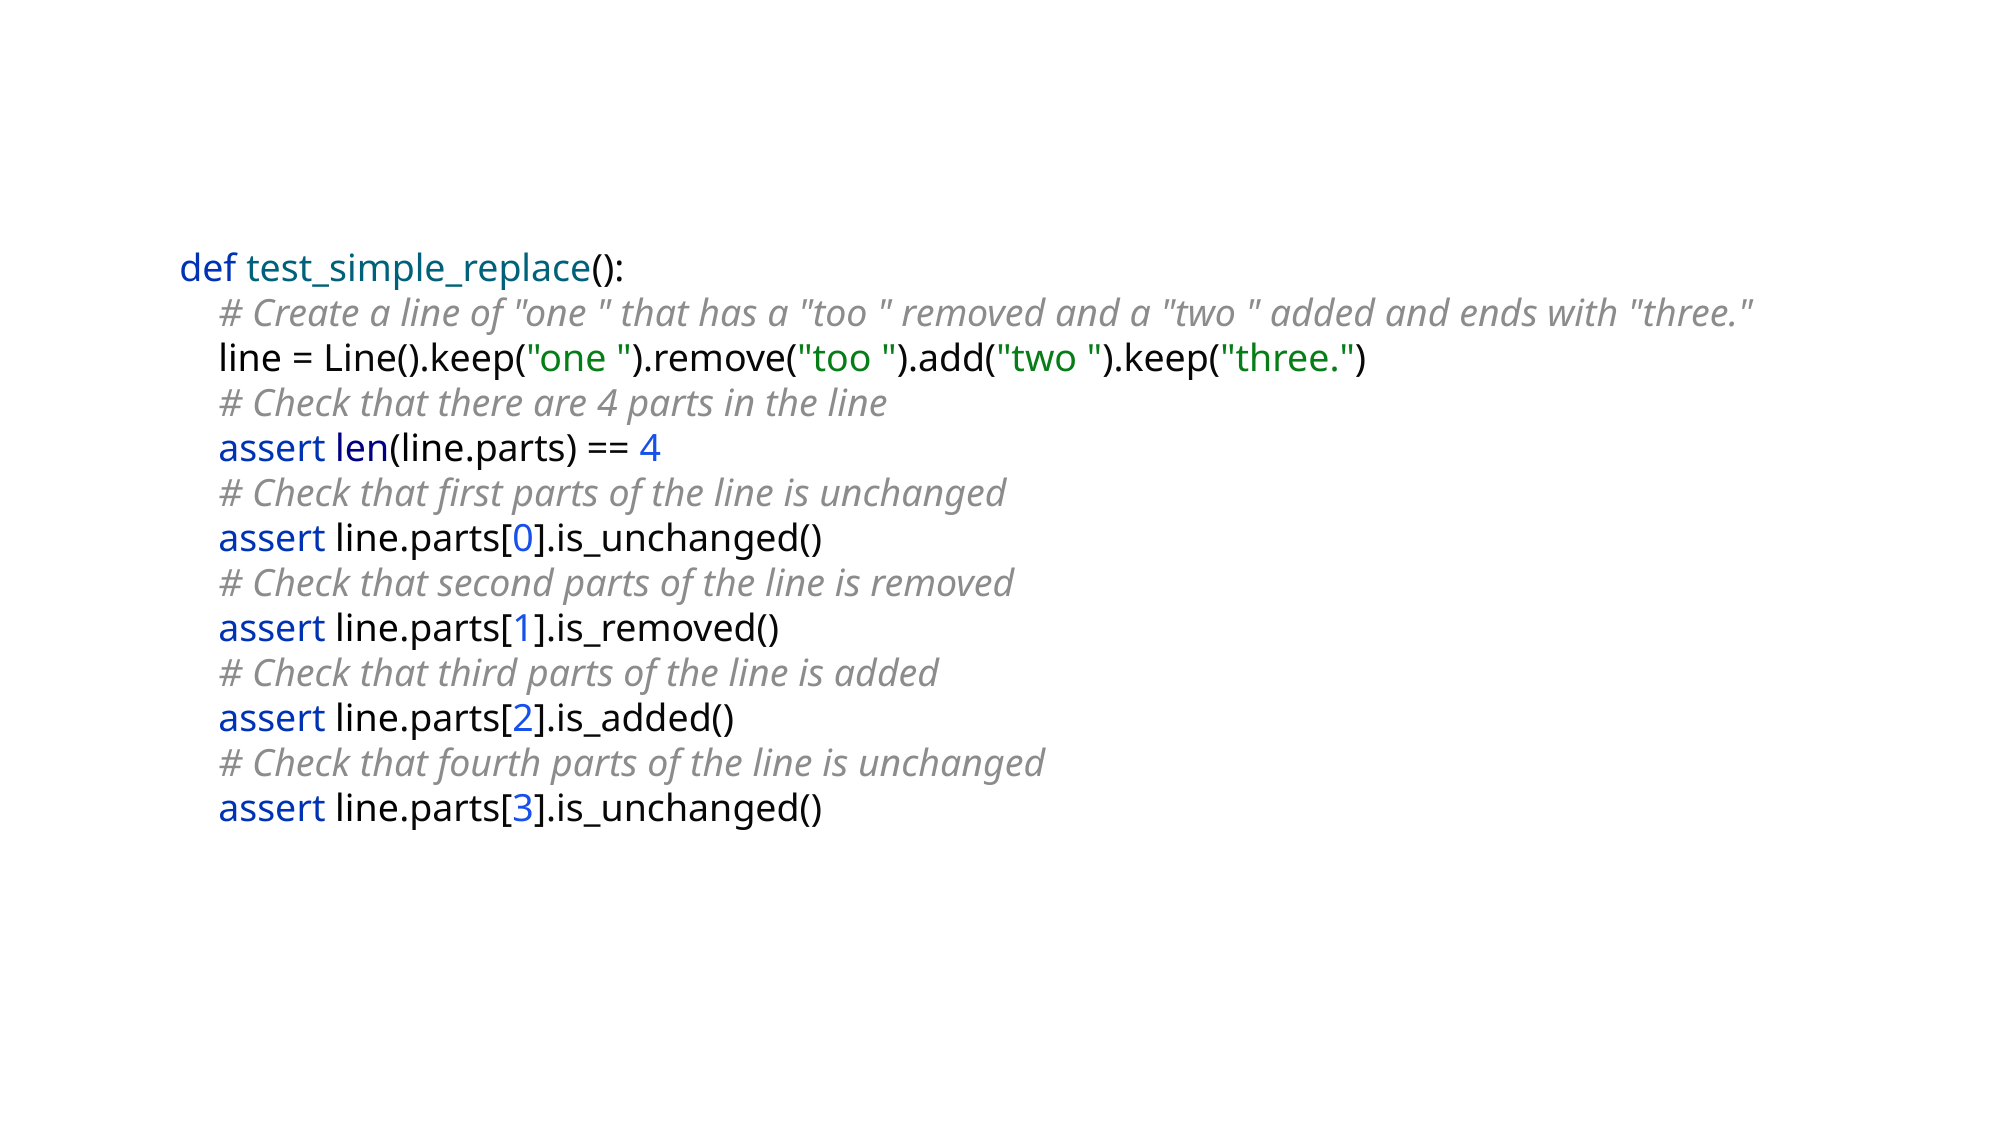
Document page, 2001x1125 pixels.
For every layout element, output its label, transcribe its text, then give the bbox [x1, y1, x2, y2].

text_box def test_simple_replace(): # Create a line of "one " that has a "too " removed and a "two " added and ends with "three." line = Line().keep("one ").remove("too ").add("two ").keep("three.") # Check that there are 4 parts in the line assert len(line.parts) == 4 # Check that first parts of the line is unchanged assert line.parts[0].is_unchanged() # Check that second parts of the line is removed assert line.parts[1].is_removed() # Check that third parts of the line is added assert line.parts[2].is_added() # Check that fourth parts of the line is unchanged assert line.parts[3].is_unchanged() [164, 236, 1789, 882]
